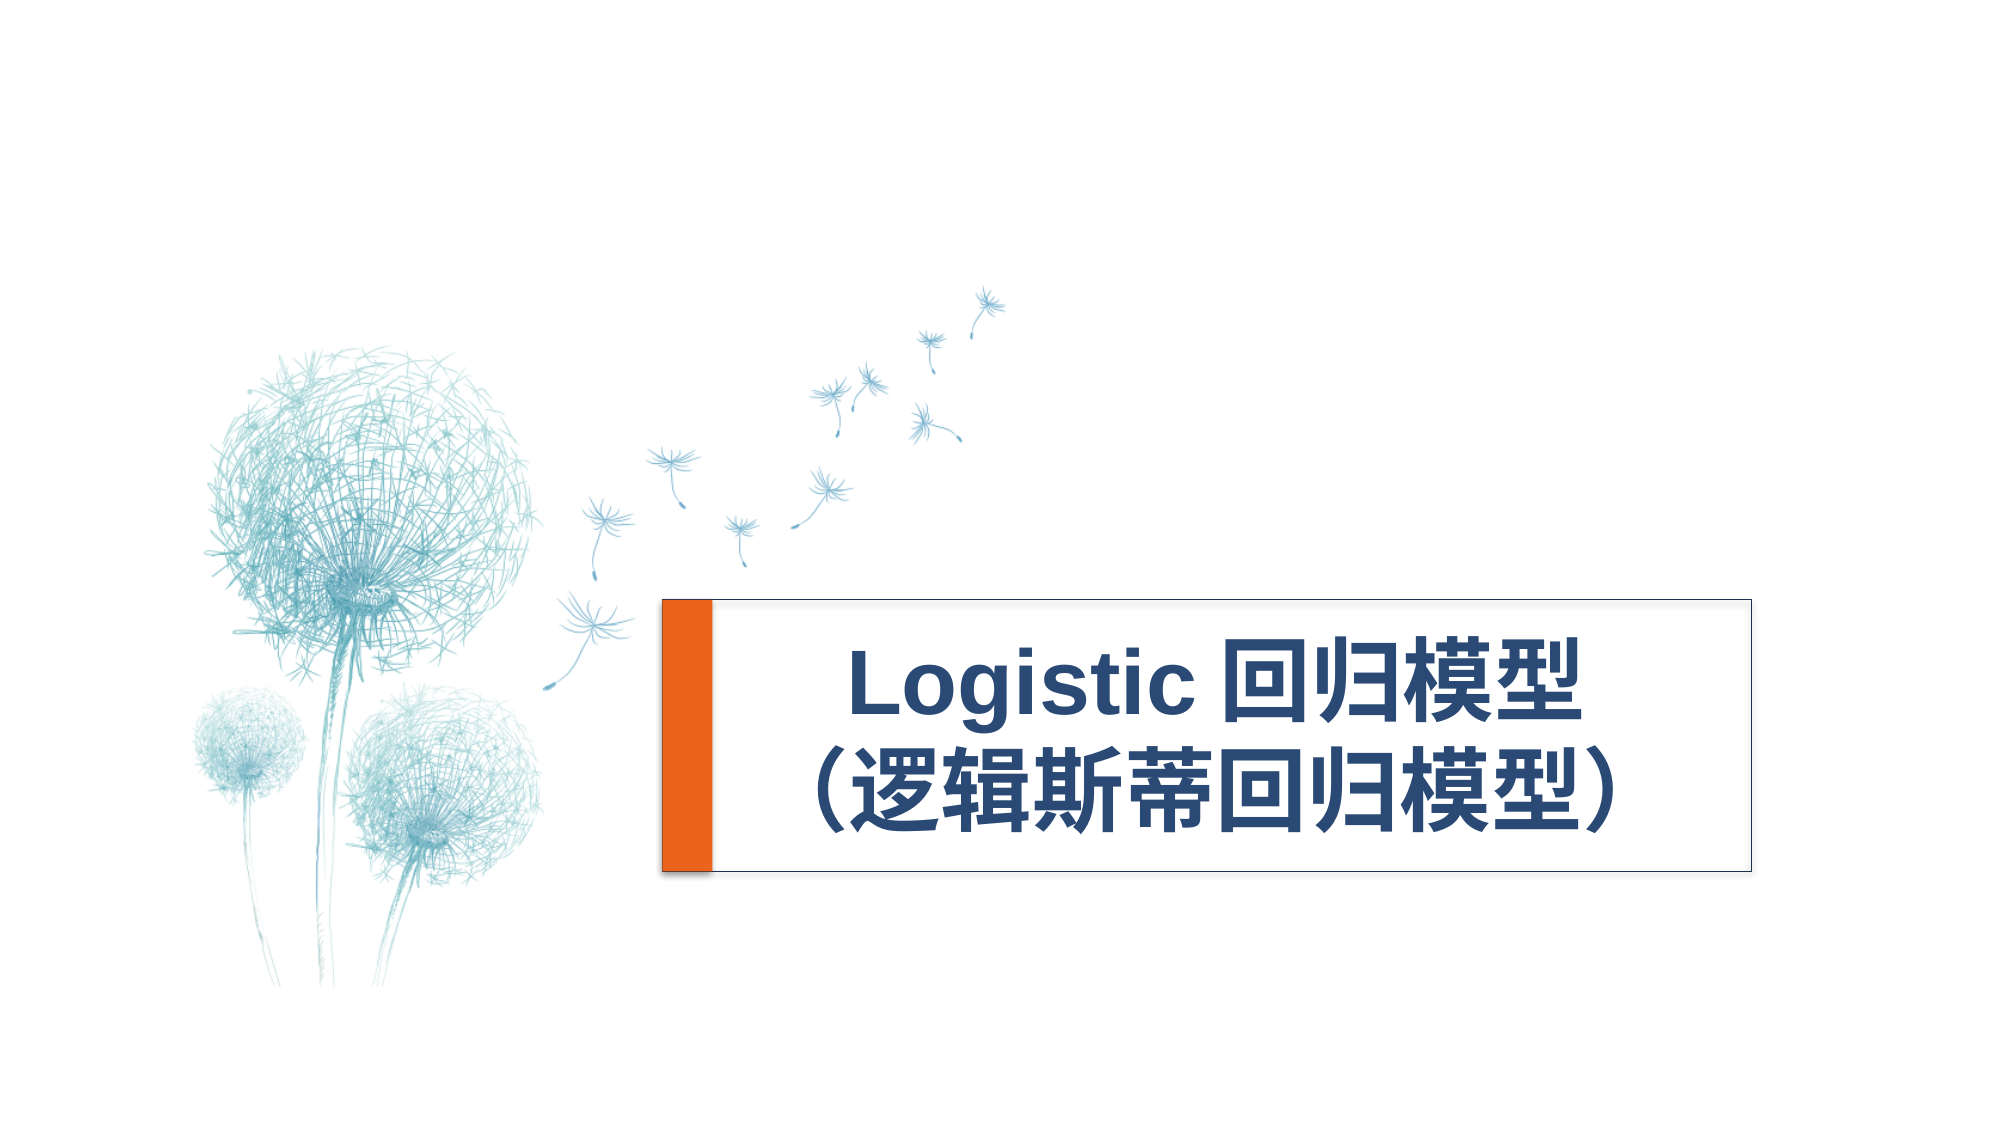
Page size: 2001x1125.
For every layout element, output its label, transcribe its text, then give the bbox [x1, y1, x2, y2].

title Logistic回归模型 （逻辑斯蒂回归模型） [712, 627, 1721, 838]
